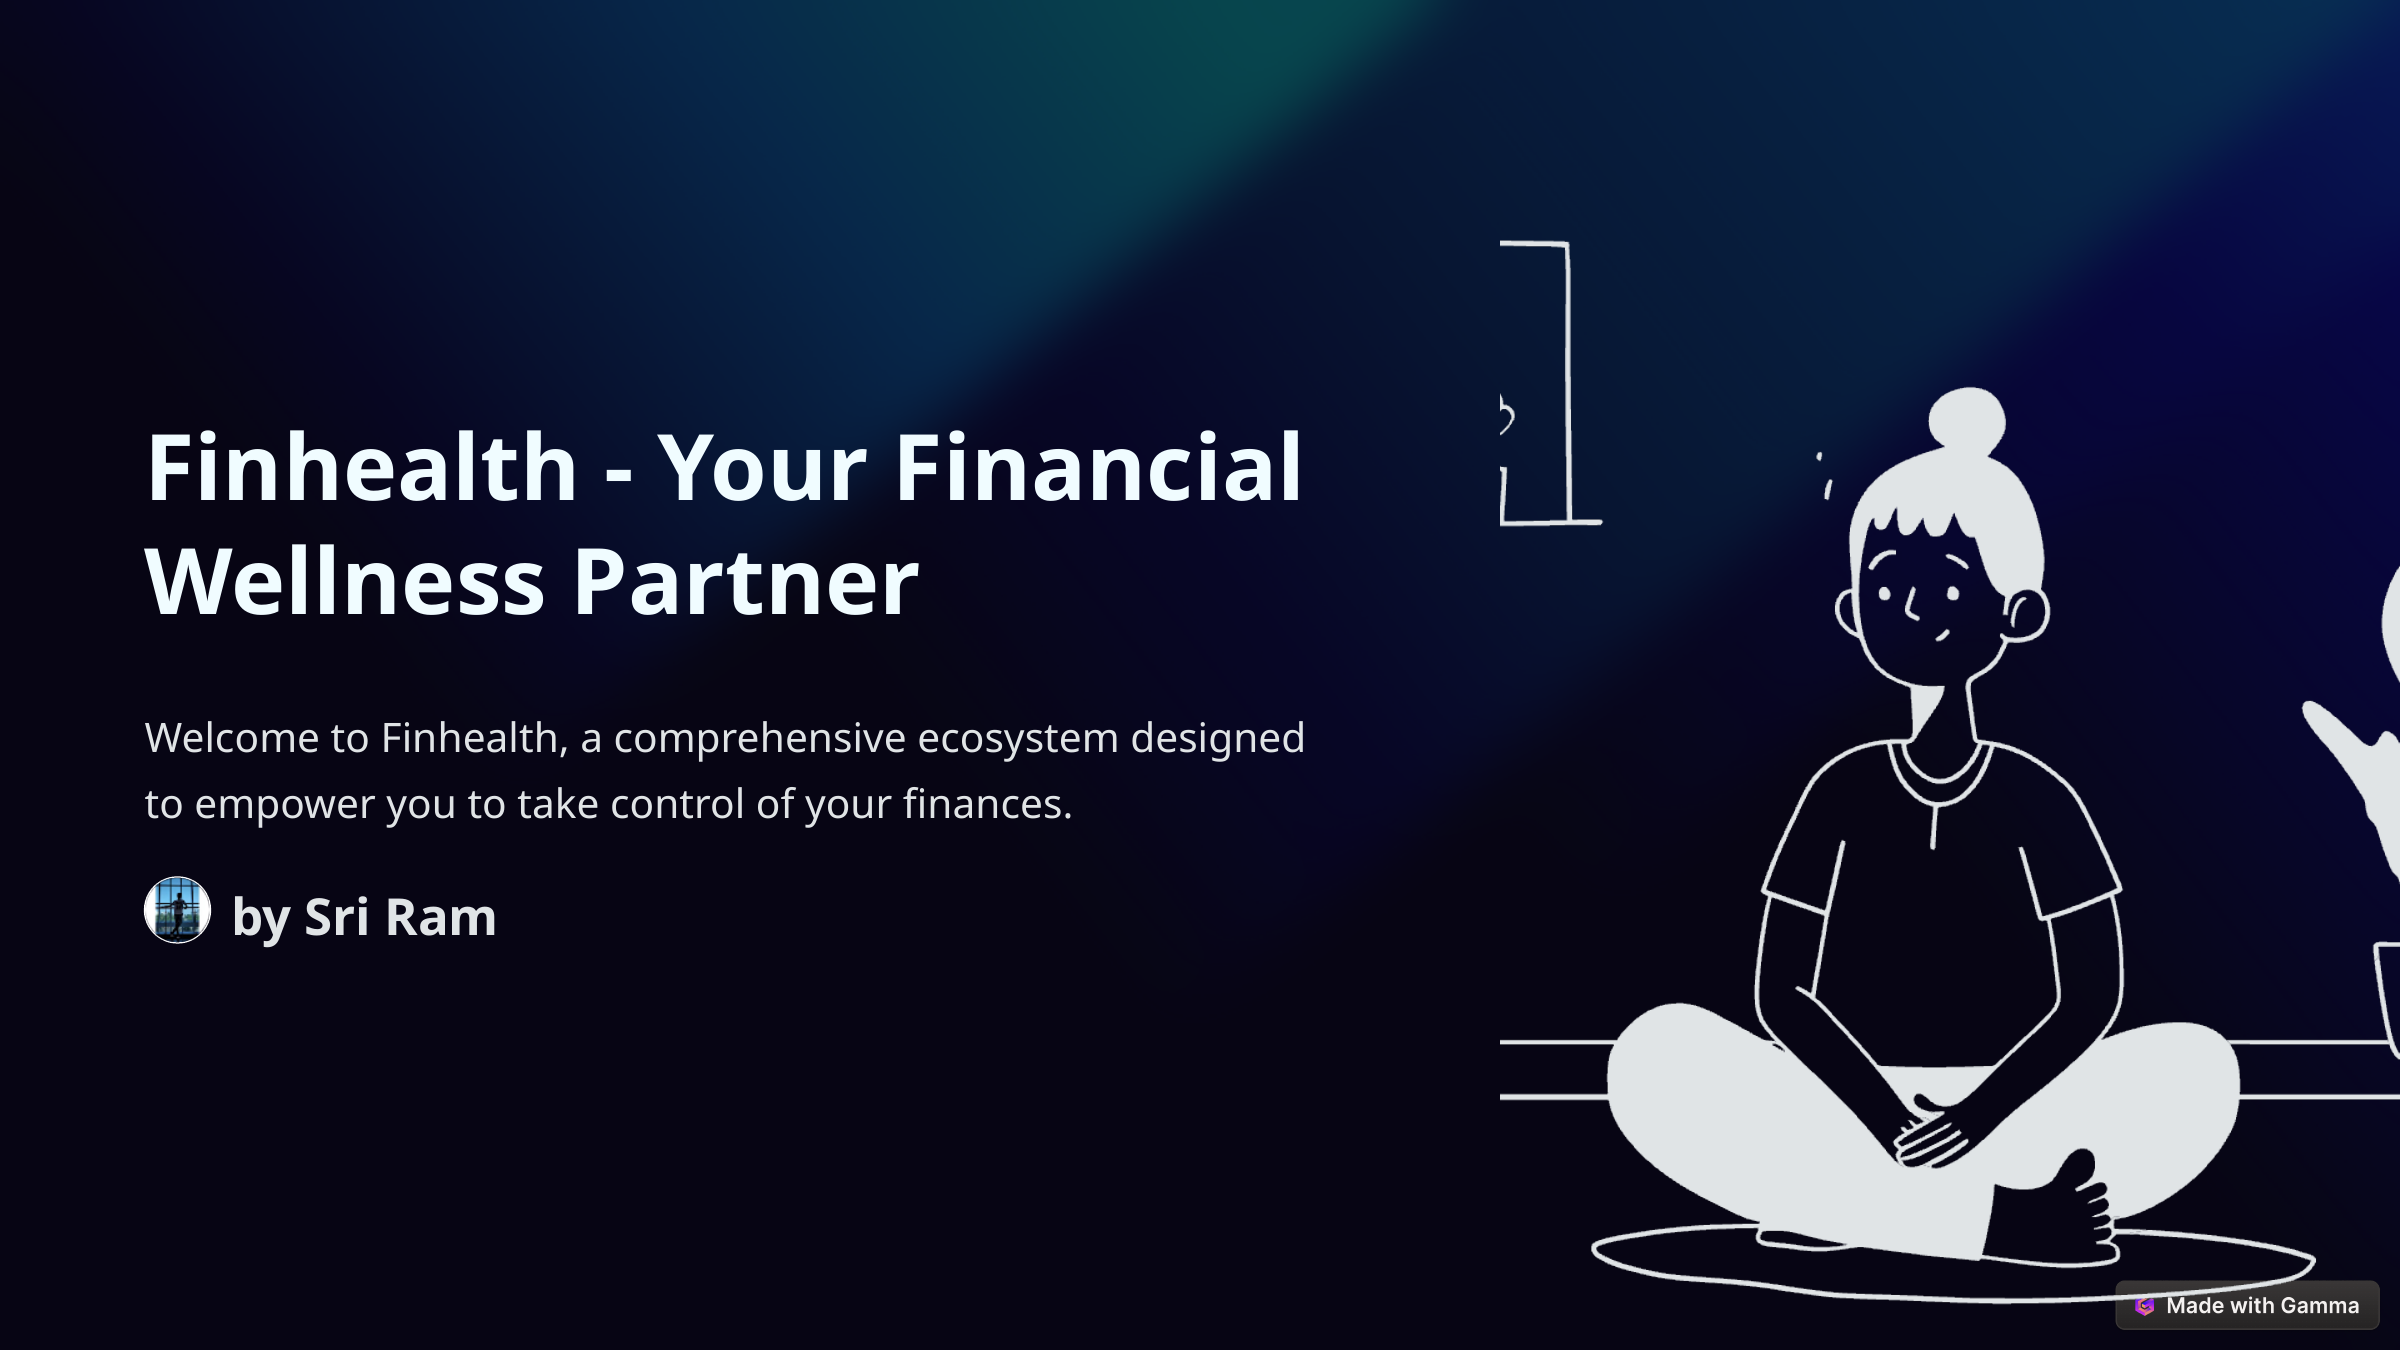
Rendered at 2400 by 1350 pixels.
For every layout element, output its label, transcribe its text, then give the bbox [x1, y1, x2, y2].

text_box by Sri Ram [231, 873, 472, 947]
picture [1499, 0, 2400, 1350]
picture [145, 878, 210, 942]
text_box Finhealth - Your Financial Wellness Partner [144, 403, 1356, 634]
text_box Welcome to Finhealth, a comprehensive ecosystem designed to empower you to take control of your finances. [144, 695, 1356, 828]
